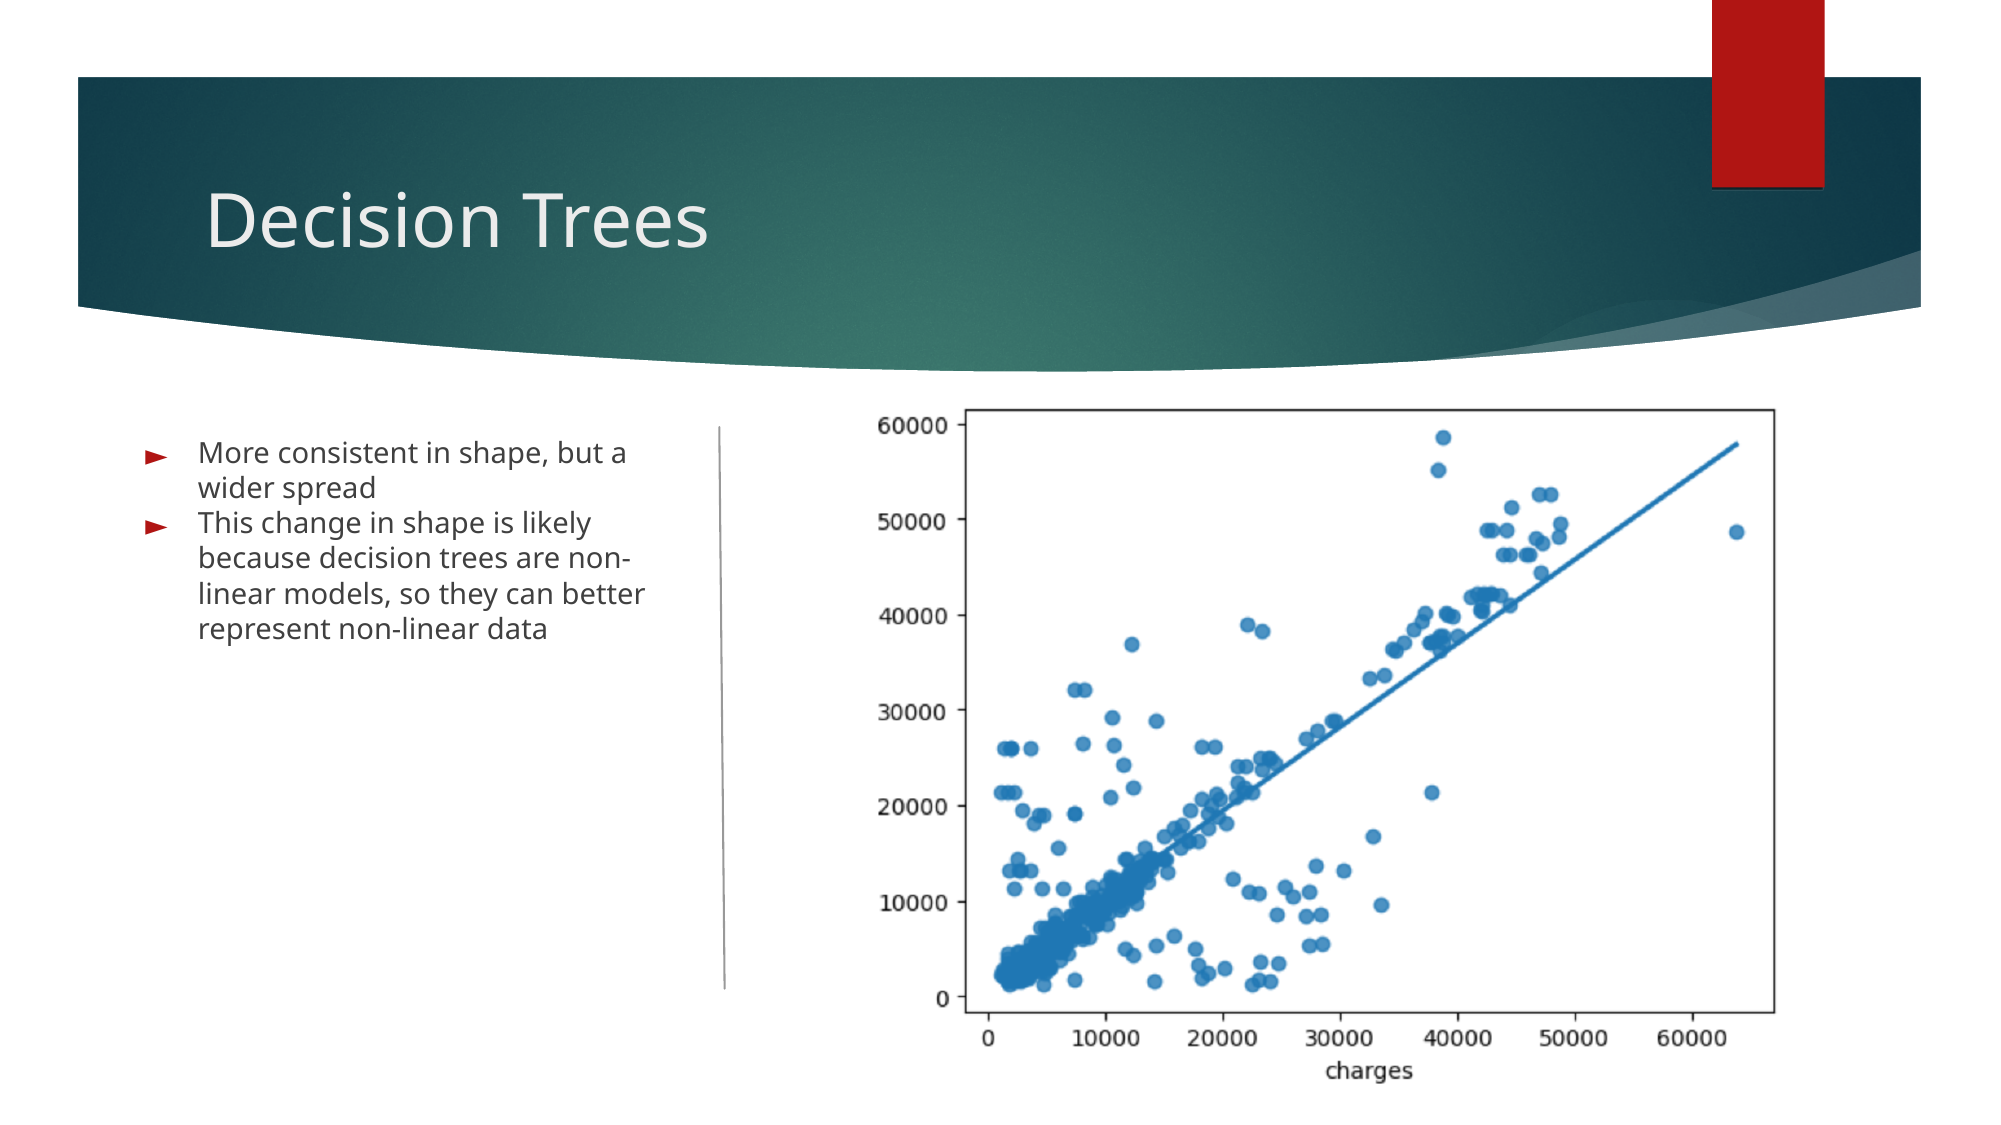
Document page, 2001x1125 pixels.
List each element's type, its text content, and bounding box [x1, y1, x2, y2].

title Decision Trees [189, 159, 1638, 276]
picture [79, 78, 1920, 371]
list More consistent in shape, but a wider spread This change in shape is likely because decision trees are non-linear models, so they can better represent non-linear data [107, 427, 721, 988]
picture [848, 395, 1822, 1098]
